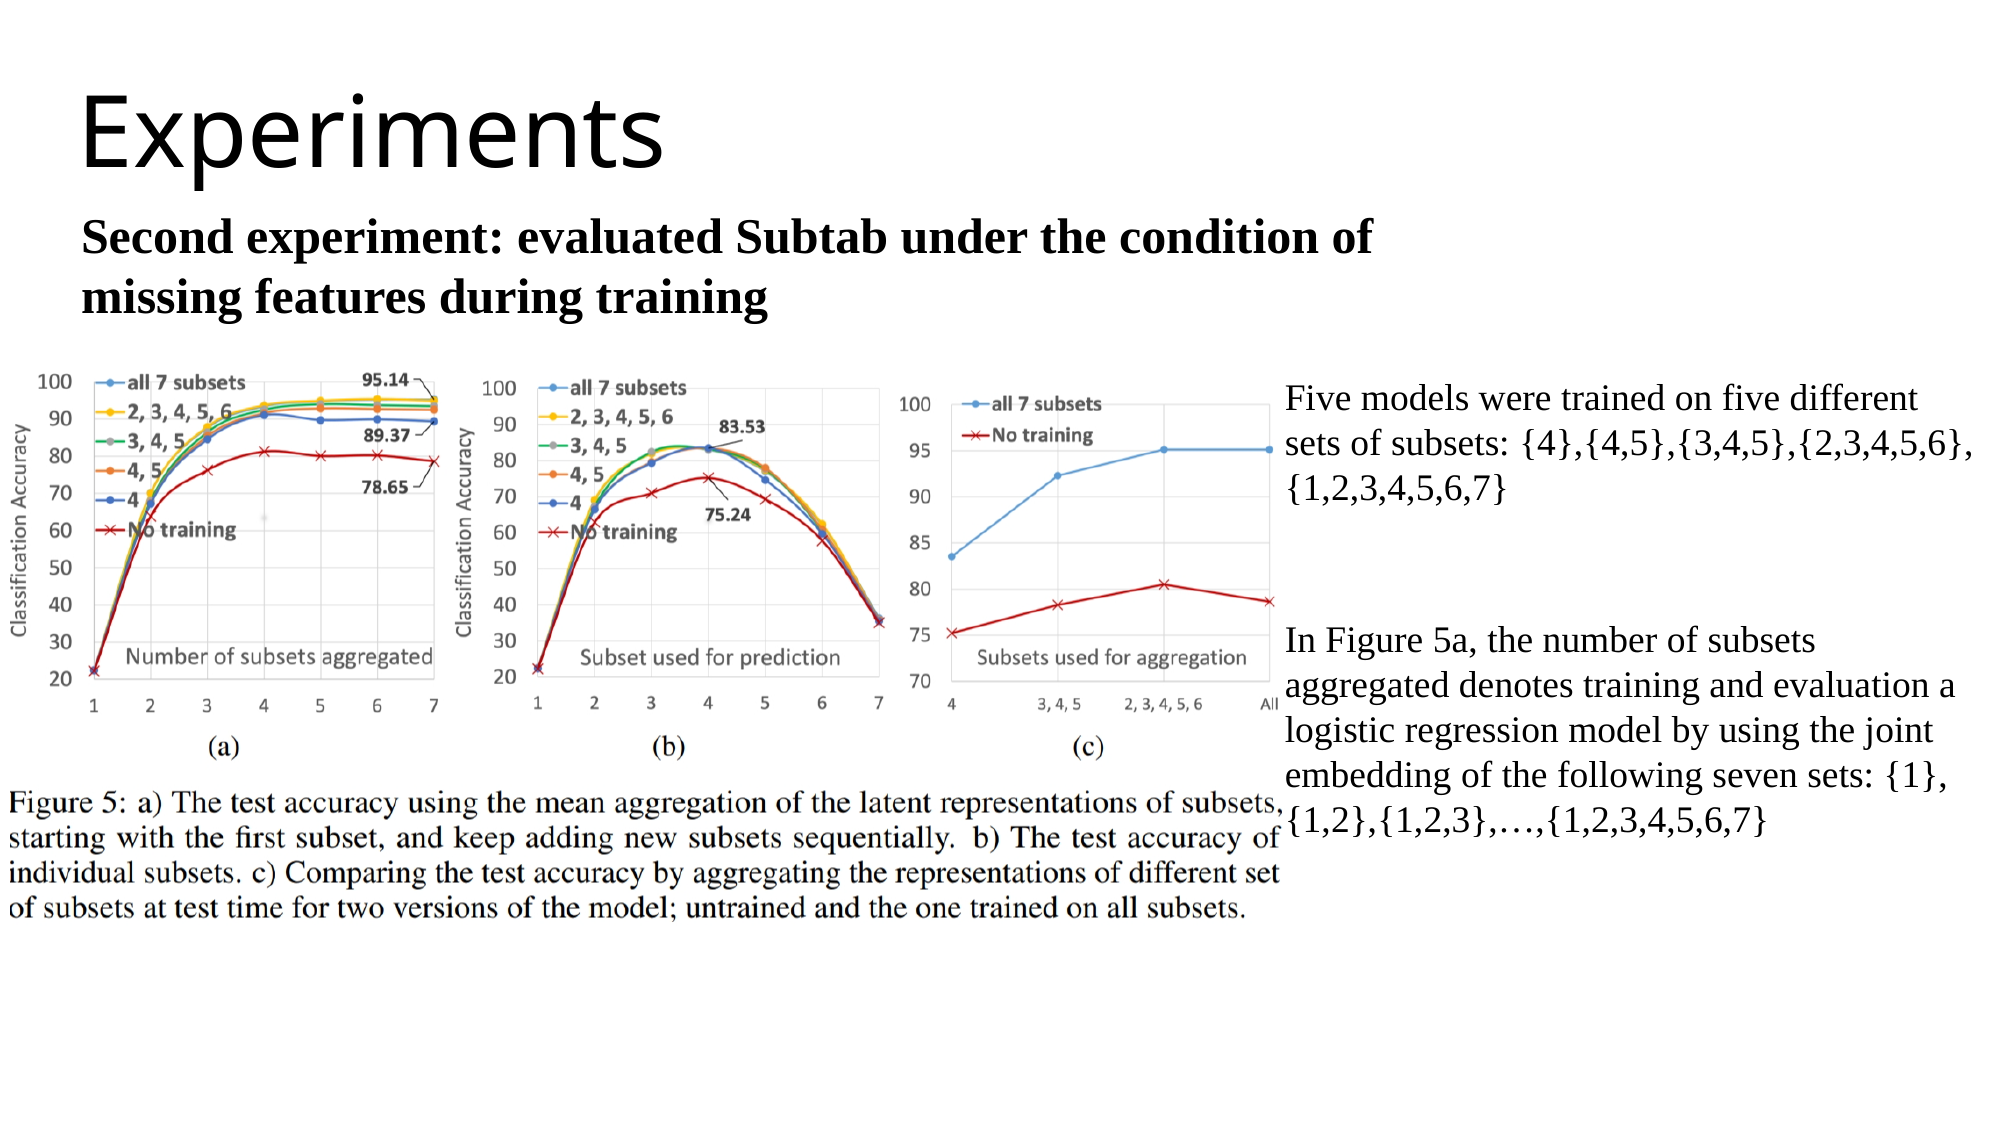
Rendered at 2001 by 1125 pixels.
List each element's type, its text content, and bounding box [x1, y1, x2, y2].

text_box Five models were trained on five different sets of subsets: {4},{4,5},{3,4,5},{2,3,4,5,6},{1,2,3,4,5,6,7} [1315, 365, 1990, 516]
text_box Experiments [63, 60, 1484, 195]
text_box Second experiment: evaluated Subtab under the condition of missing features during training [66, 196, 1414, 332]
text_box In Figure 5a, the number of subsets aggregated denotes training and evaluation a logistic regression model by using the joint embedding of the following seven sets: {1},{1,2},{1,2,3},…,{1,2,3,4,5,6,7} [1315, 607, 2000, 848]
picture [10, 338, 1315, 929]
